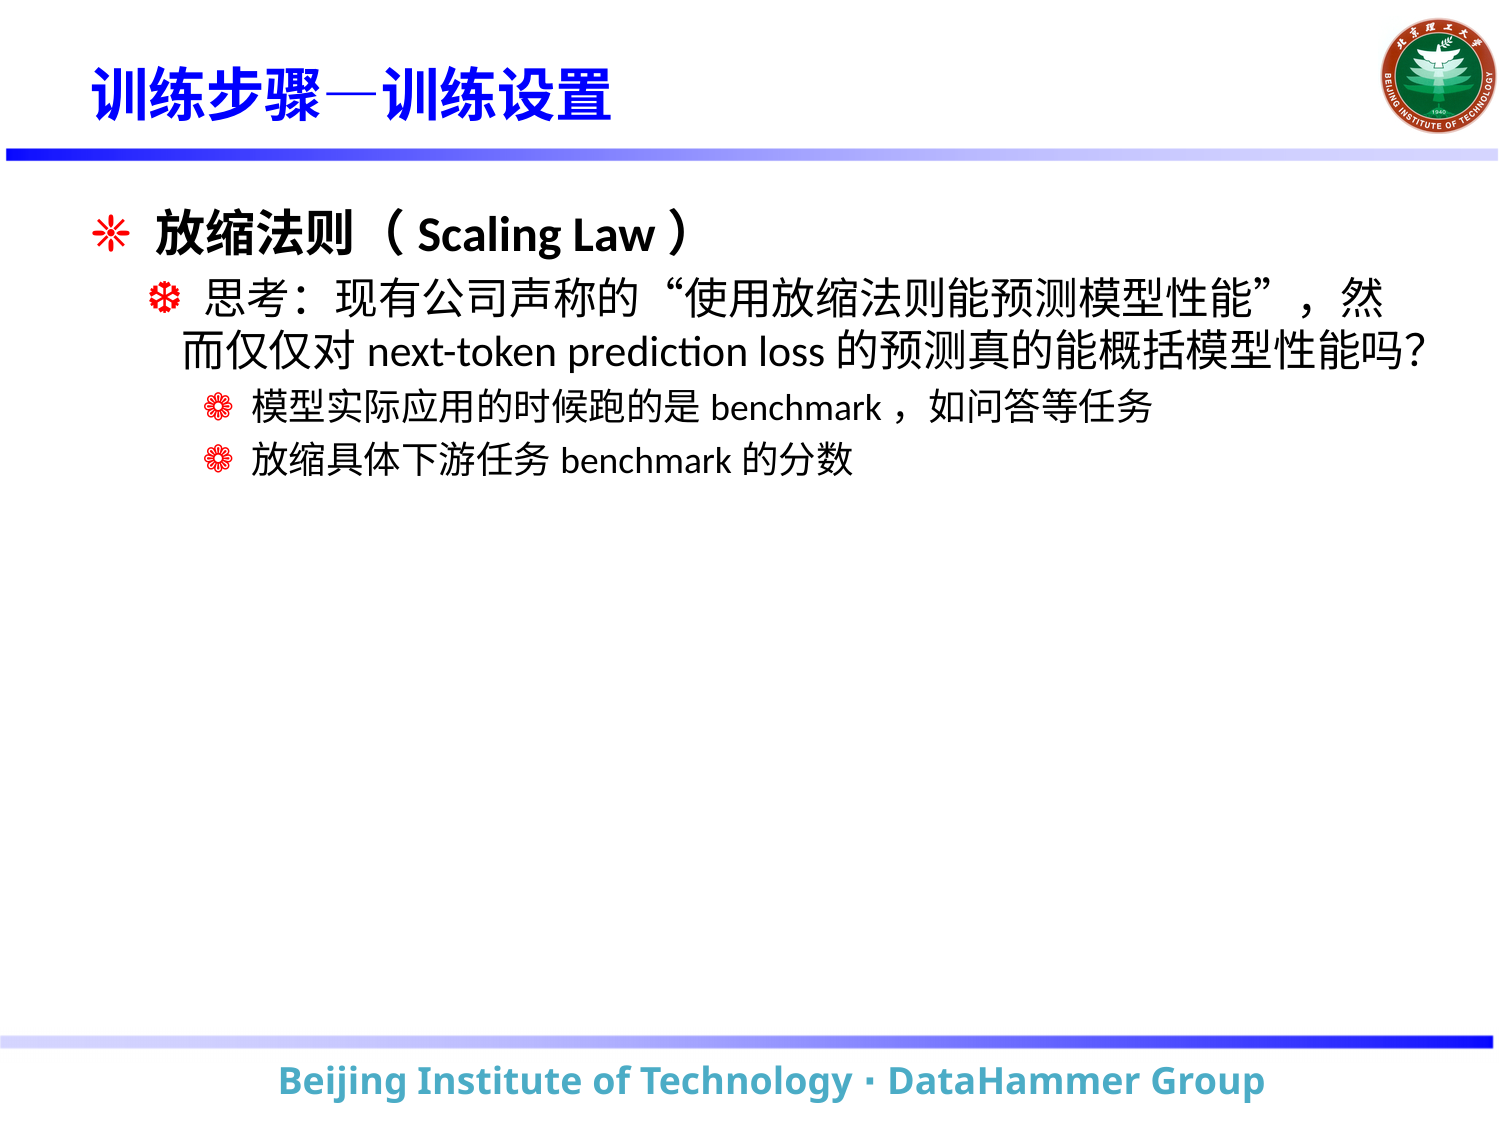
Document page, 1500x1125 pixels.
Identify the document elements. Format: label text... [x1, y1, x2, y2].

title 训练步骤—训练设置 [75, 34, 1378, 152]
picture [0, 16, 1500, 169]
list 放缩法则（Scaling Law） 思考：现有公司声称的“使用放缩法则能预测模型性能”，然而仅仅对next-token prediction loss的预测真的能概括模型性能吗？ 模型实际应用的时候跑的是benchmark，如问答等任务 放缩具体下游任务benchmark的分数 [75, 194, 1425, 937]
picture [0, 1028, 1498, 1063]
